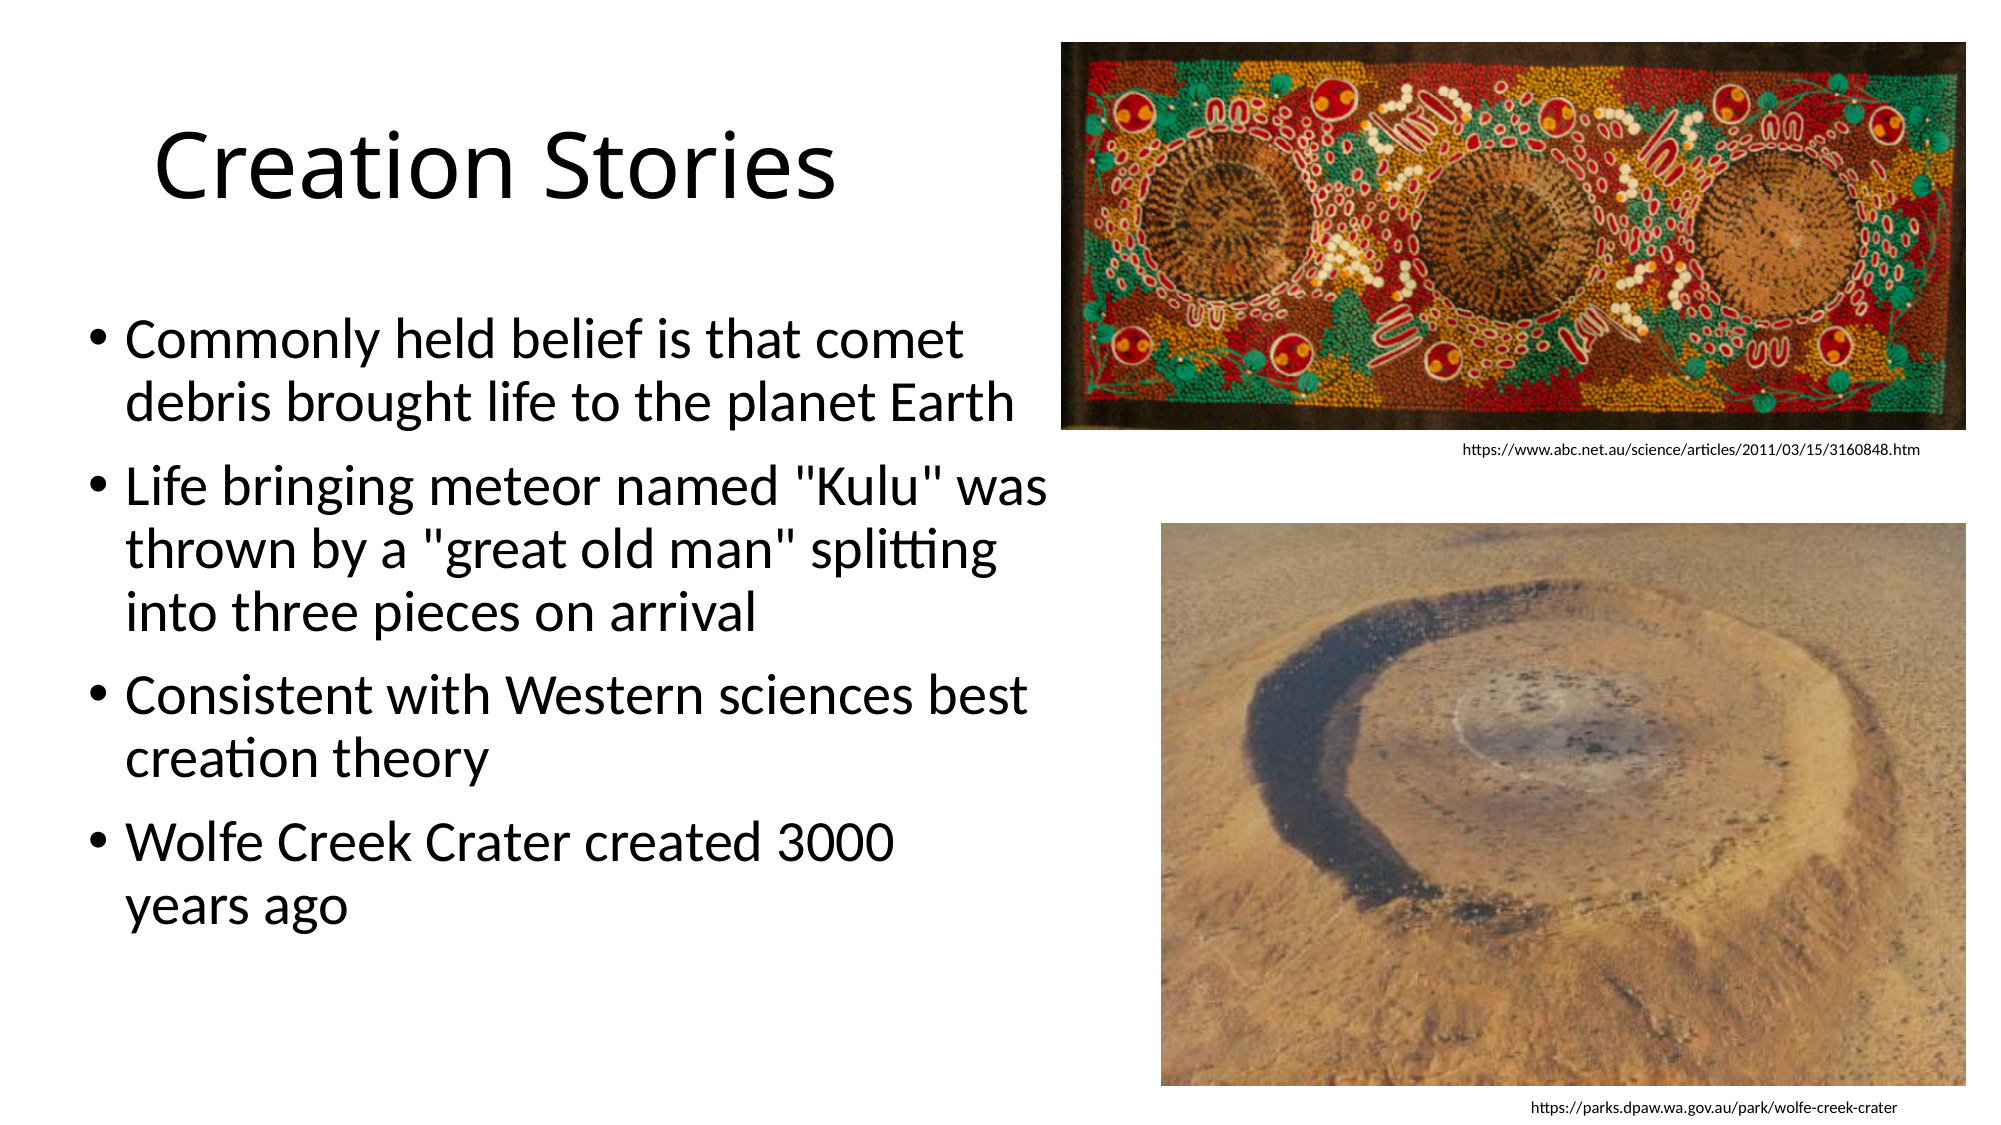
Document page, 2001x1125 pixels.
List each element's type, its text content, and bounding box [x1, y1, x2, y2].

picture [1160, 523, 1966, 1086]
picture [1061, 42, 1966, 430]
title Creation Stories [137, 59, 1061, 278]
list Commonly held belief is that comet debris brought life to the planet Earth Life bringing meteor named "Kulu" was thrown by a "great old man" splitting into three pieces on arrival Consistent with Western sciences best creation theory Wolfe Creek Crater created 3000 years ago [73, 301, 1799, 1016]
text_box https://www.abc.net.au/science/articles/2011/03/15/3160848.htm [1447, 431, 1966, 467]
text_box https://parks.dpaw.wa.gov.au/park/wolfe-creek-crater [1515, 1089, 1966, 1125]
